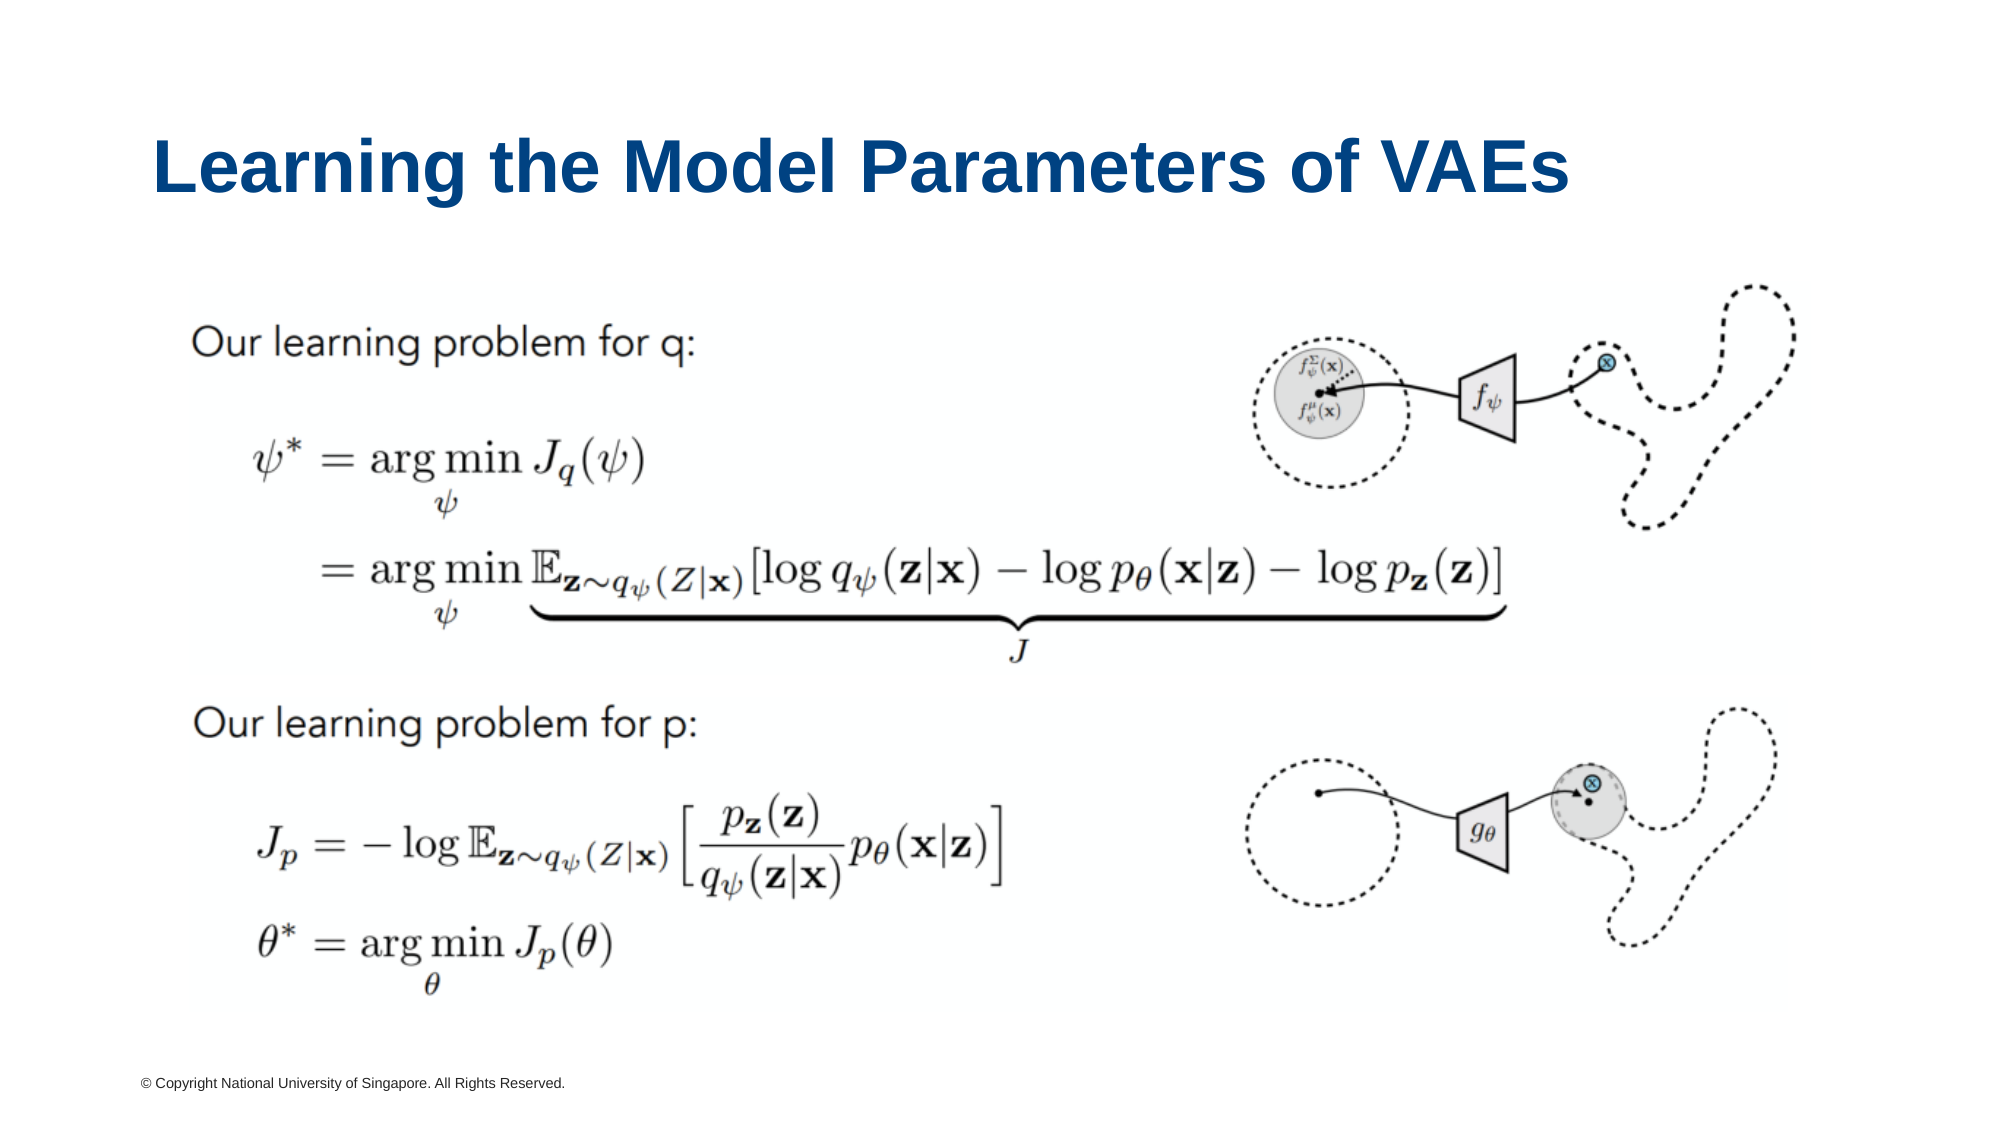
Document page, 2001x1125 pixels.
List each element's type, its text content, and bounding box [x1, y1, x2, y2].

title Learning the Model Parameters of VAEs [137, 84, 1863, 254]
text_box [189, 281, 1811, 1012]
